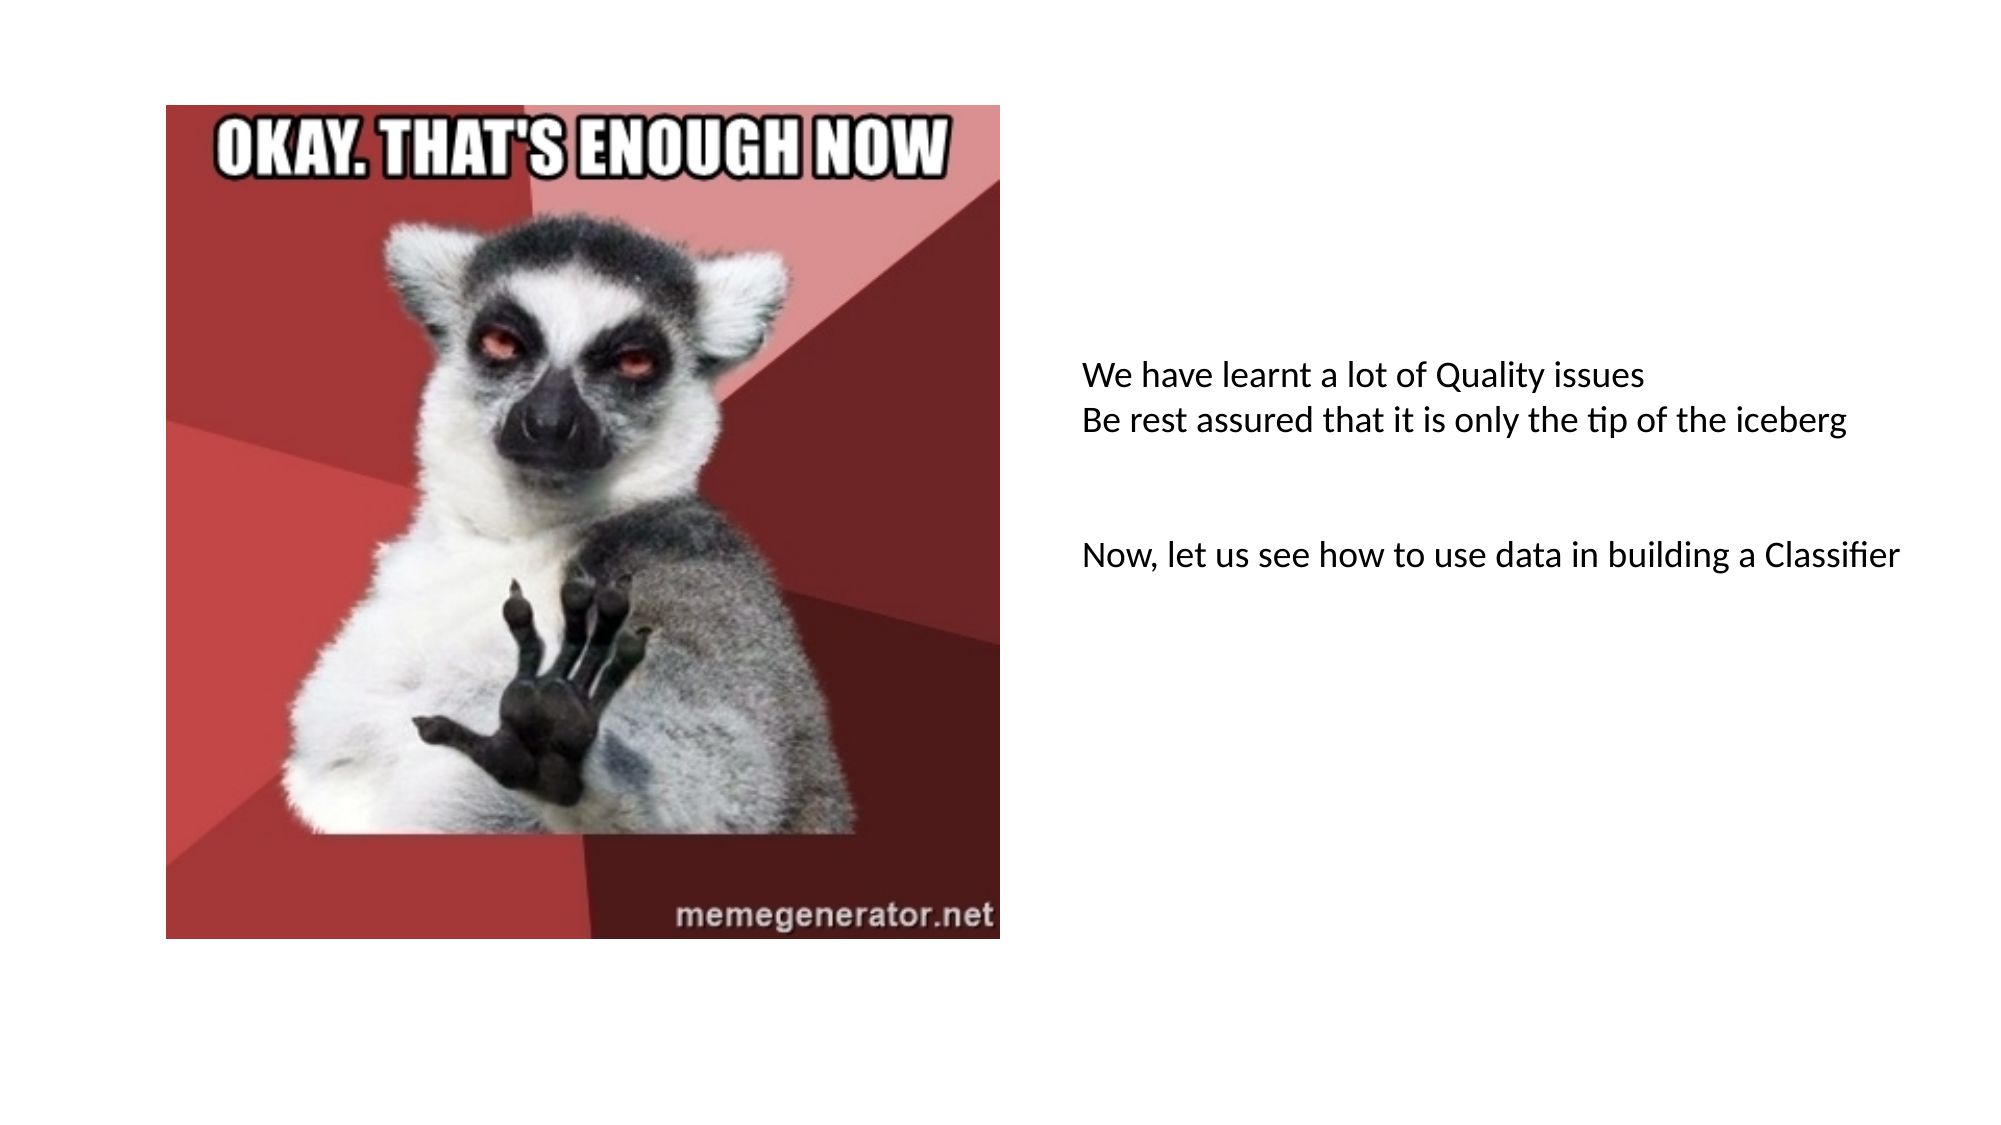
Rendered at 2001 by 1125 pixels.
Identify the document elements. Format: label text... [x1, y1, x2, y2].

picture [166, 105, 1000, 939]
text_box We have learnt a lot of Quality issues Be rest assured that it is only the tip of the iceberg Now, let us see how to use data in building a Classifier [1067, 342, 1917, 583]
